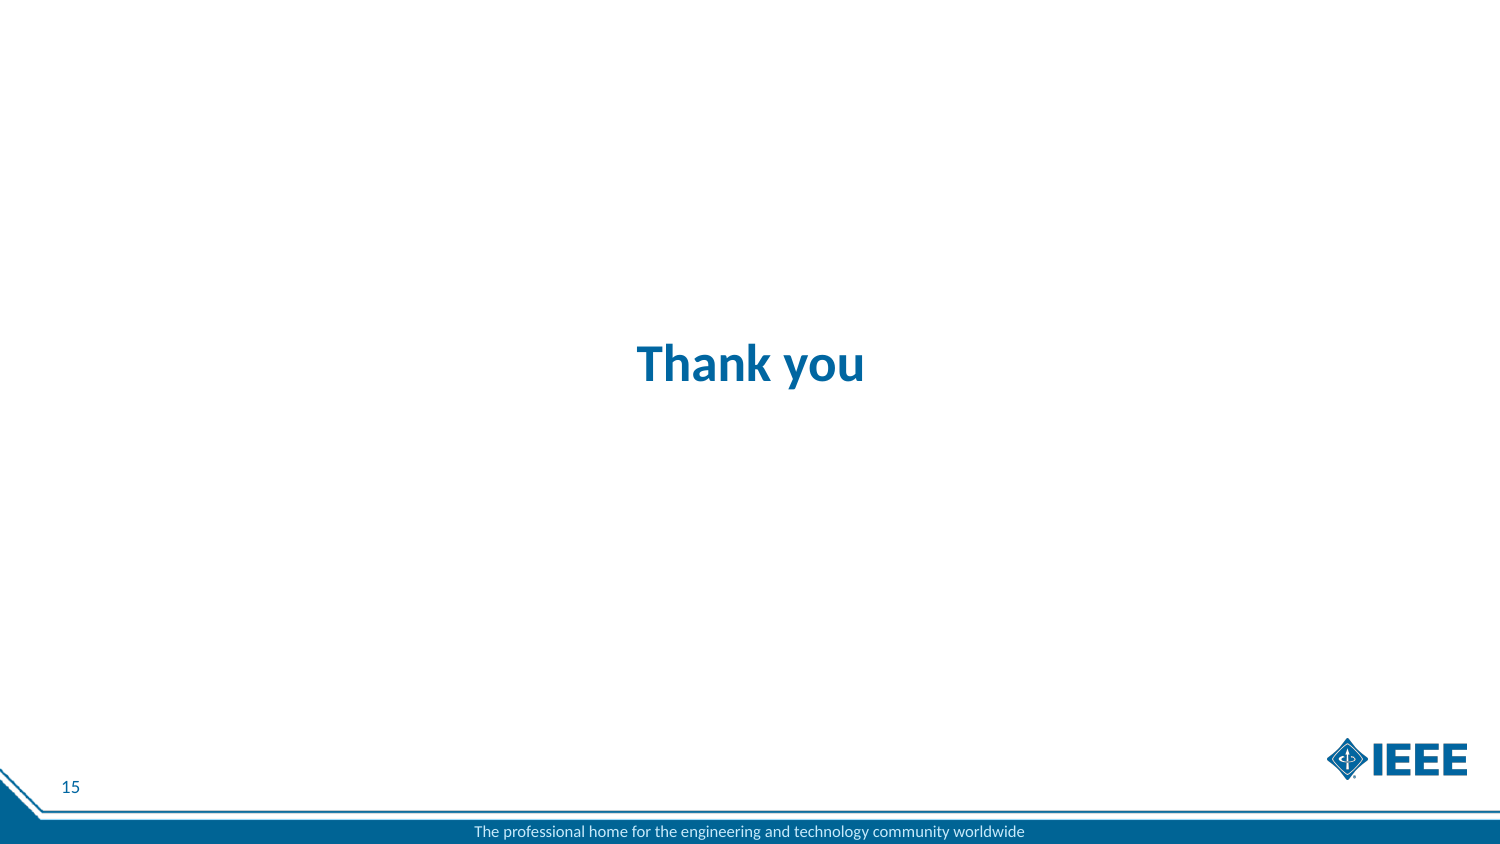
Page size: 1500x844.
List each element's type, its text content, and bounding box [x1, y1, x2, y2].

picture [0, 690, 1500, 819]
slide_number 15 [46, 763, 127, 809]
title Thank you [621, 327, 1500, 398]
